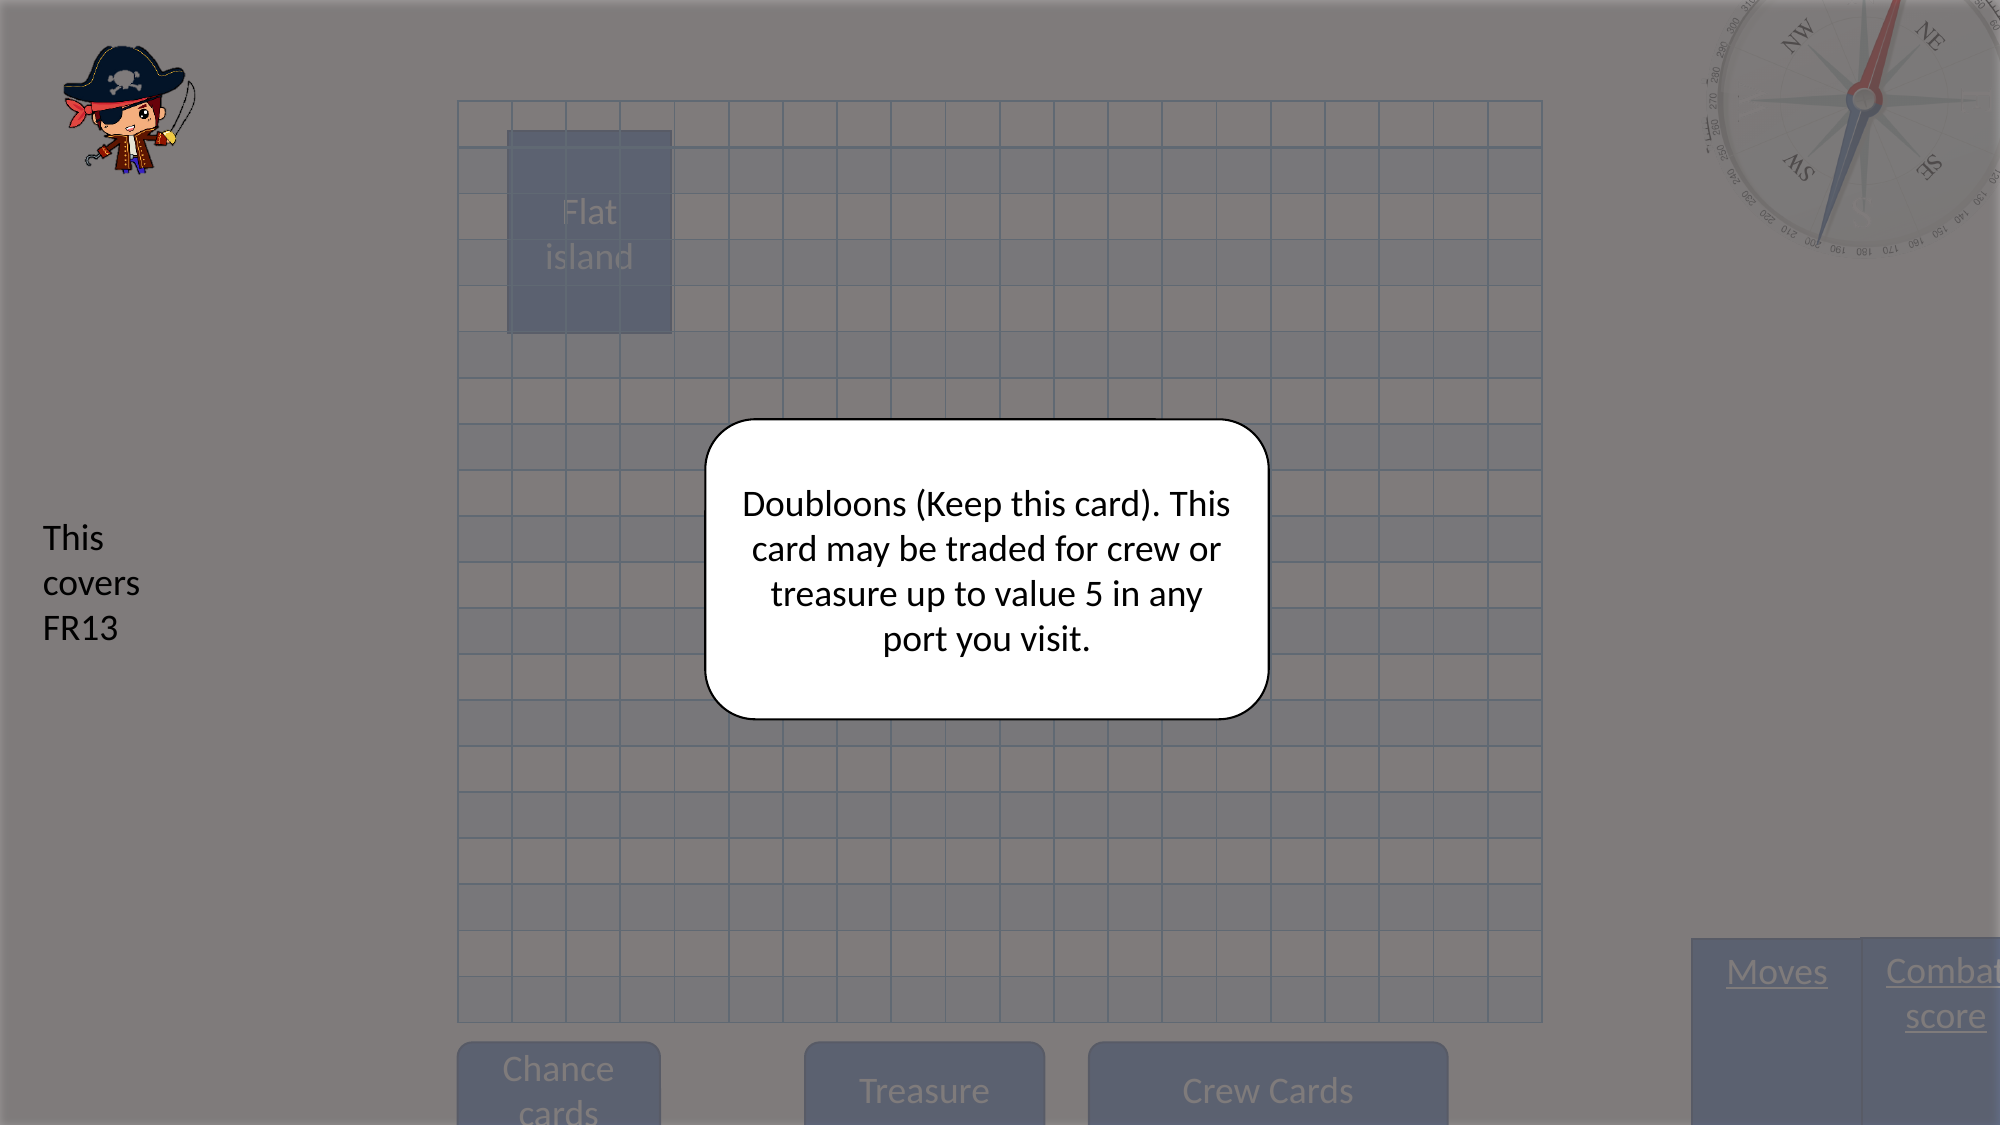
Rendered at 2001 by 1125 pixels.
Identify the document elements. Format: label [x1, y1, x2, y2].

picture [1674, 0, 2000, 316]
text_box [0, 0, 2000, 1125]
picture [47, 30, 217, 192]
